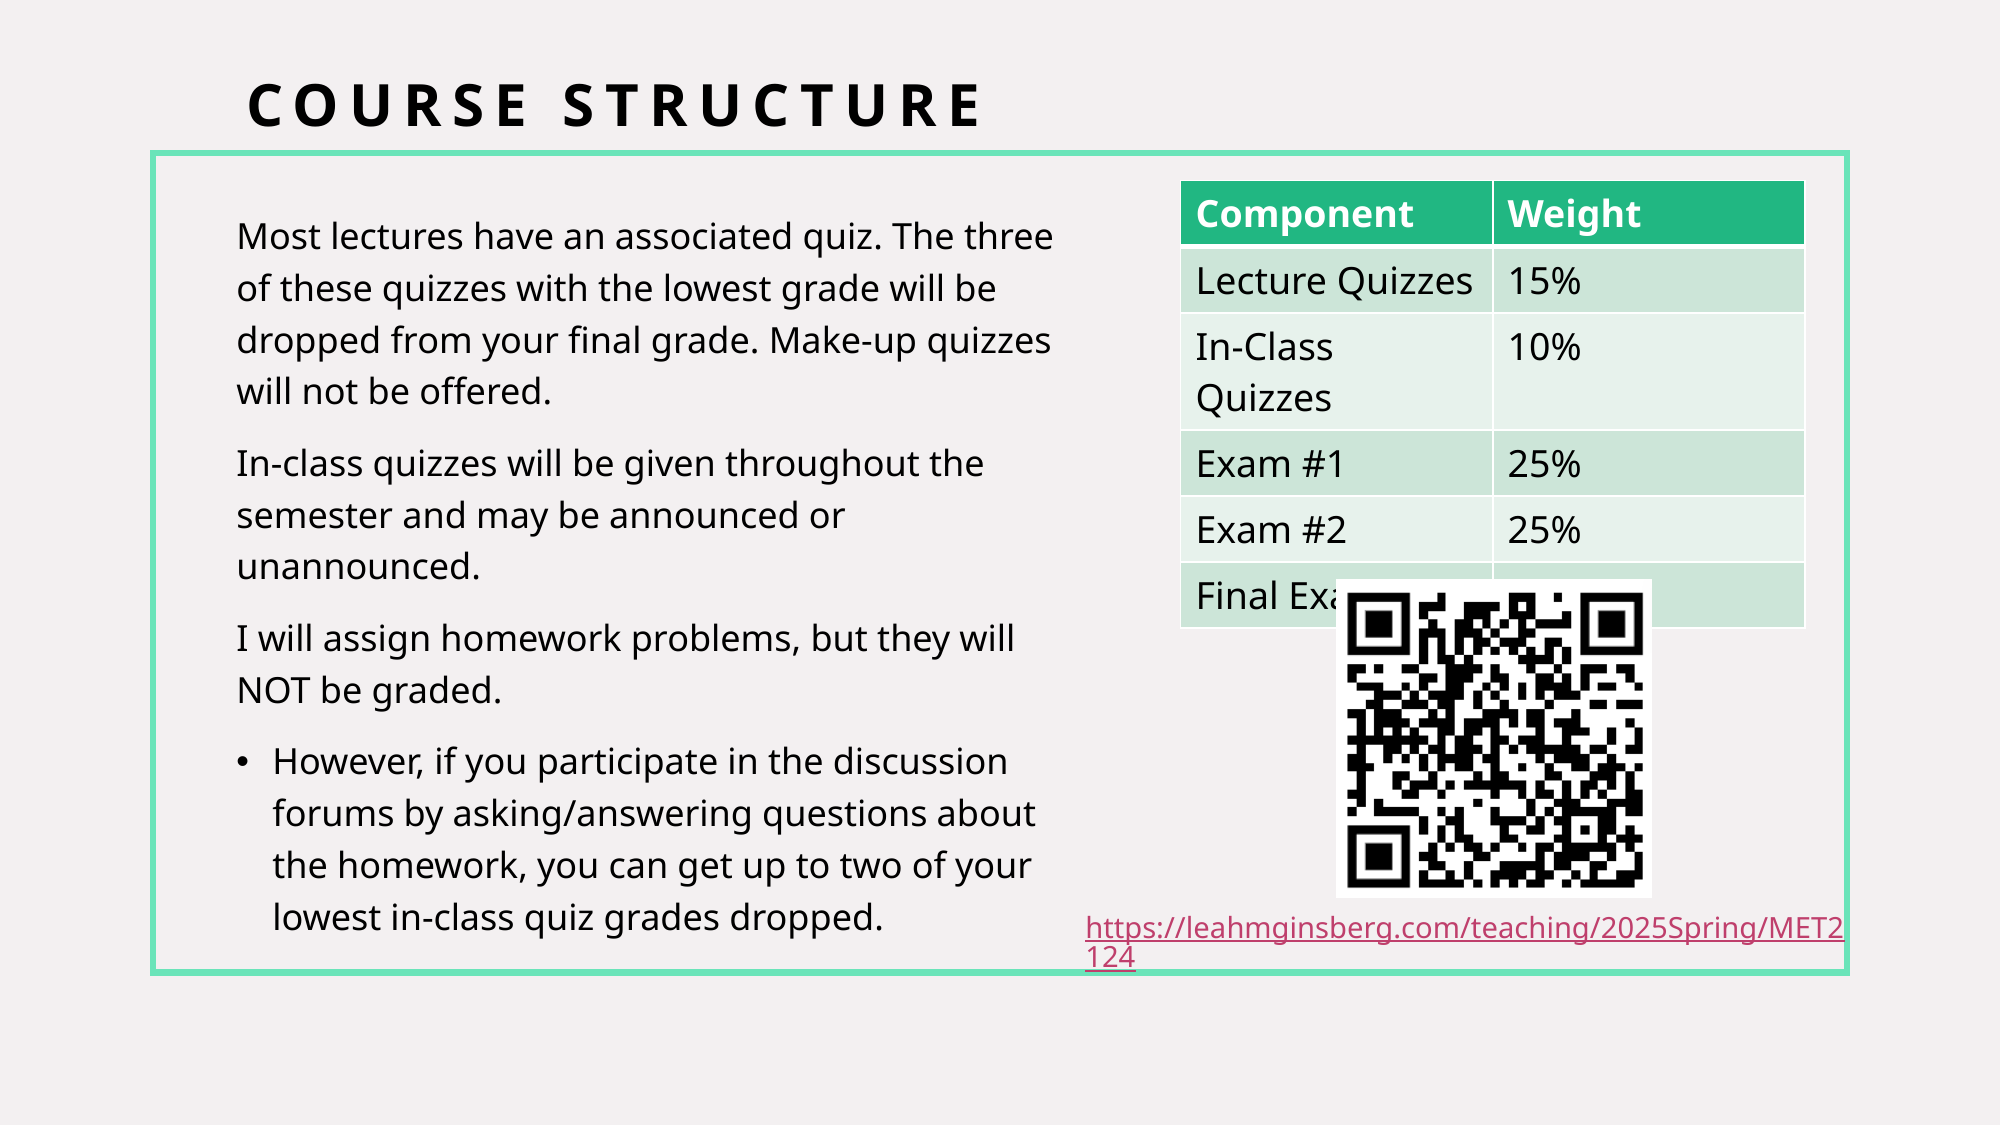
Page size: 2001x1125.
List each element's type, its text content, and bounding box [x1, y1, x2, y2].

table_cell Lecture Quizzes [1181, 249, 1492, 312]
table_cell 25% [1494, 563, 1804, 627]
list Most lectures have an associated quiz. The three of these quizzes with the lowest grade will be dropped from your final grade. Make-up quizzes will not be offered. In-class quizzes will be given throughout the semester and may be announced or unannounced. I will assign homework problems, but they will NOT be graded. However, if you participate in the discussion forums by asking/answering questions about the homework, you can get up to two of your lowest in-class quiz grades dropped. [221, 197, 1110, 950]
table_cell In-Class Quizzes [1181, 314, 1492, 429]
table_header Weight [1494, 181, 1804, 244]
table_cell Exam #2 [1181, 497, 1492, 561]
table_cell 25% [1494, 497, 1804, 561]
table_header Component [1181, 181, 1492, 244]
table_cell Final Exam [1181, 563, 1492, 627]
table_cell 25% [1494, 431, 1804, 495]
text_box https://leahmginsberg.com/teaching/2025Spring/MET2124 [1070, 901, 1876, 991]
title Course structure [231, 42, 1704, 146]
picture [1336, 579, 1652, 898]
table_cell 15% [1494, 249, 1804, 312]
table_cell 10% [1494, 314, 1804, 429]
table_cell Exam #1 [1181, 431, 1492, 495]
